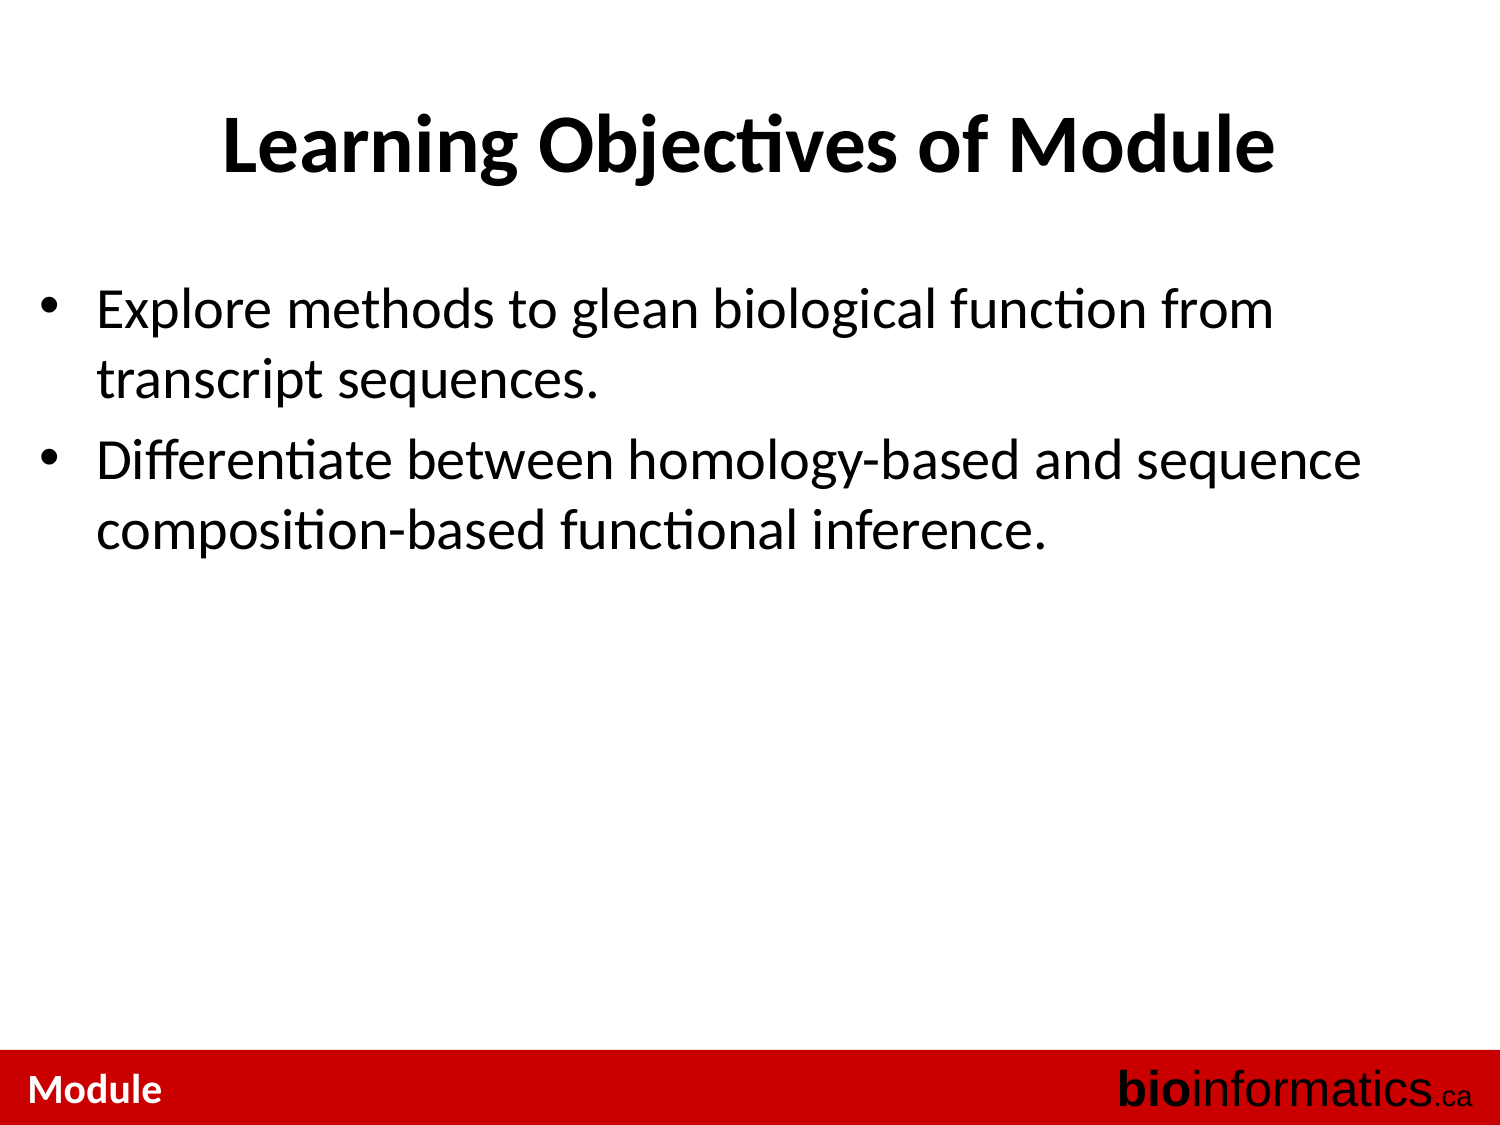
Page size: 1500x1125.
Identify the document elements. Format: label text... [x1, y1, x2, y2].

title Learning Objectives of Module [24, 45, 1475, 233]
list Explore methods to glean biological function from transcript sequences. Differentiate between homology-based and sequence composition-based functional inference. [24, 262, 1475, 1038]
